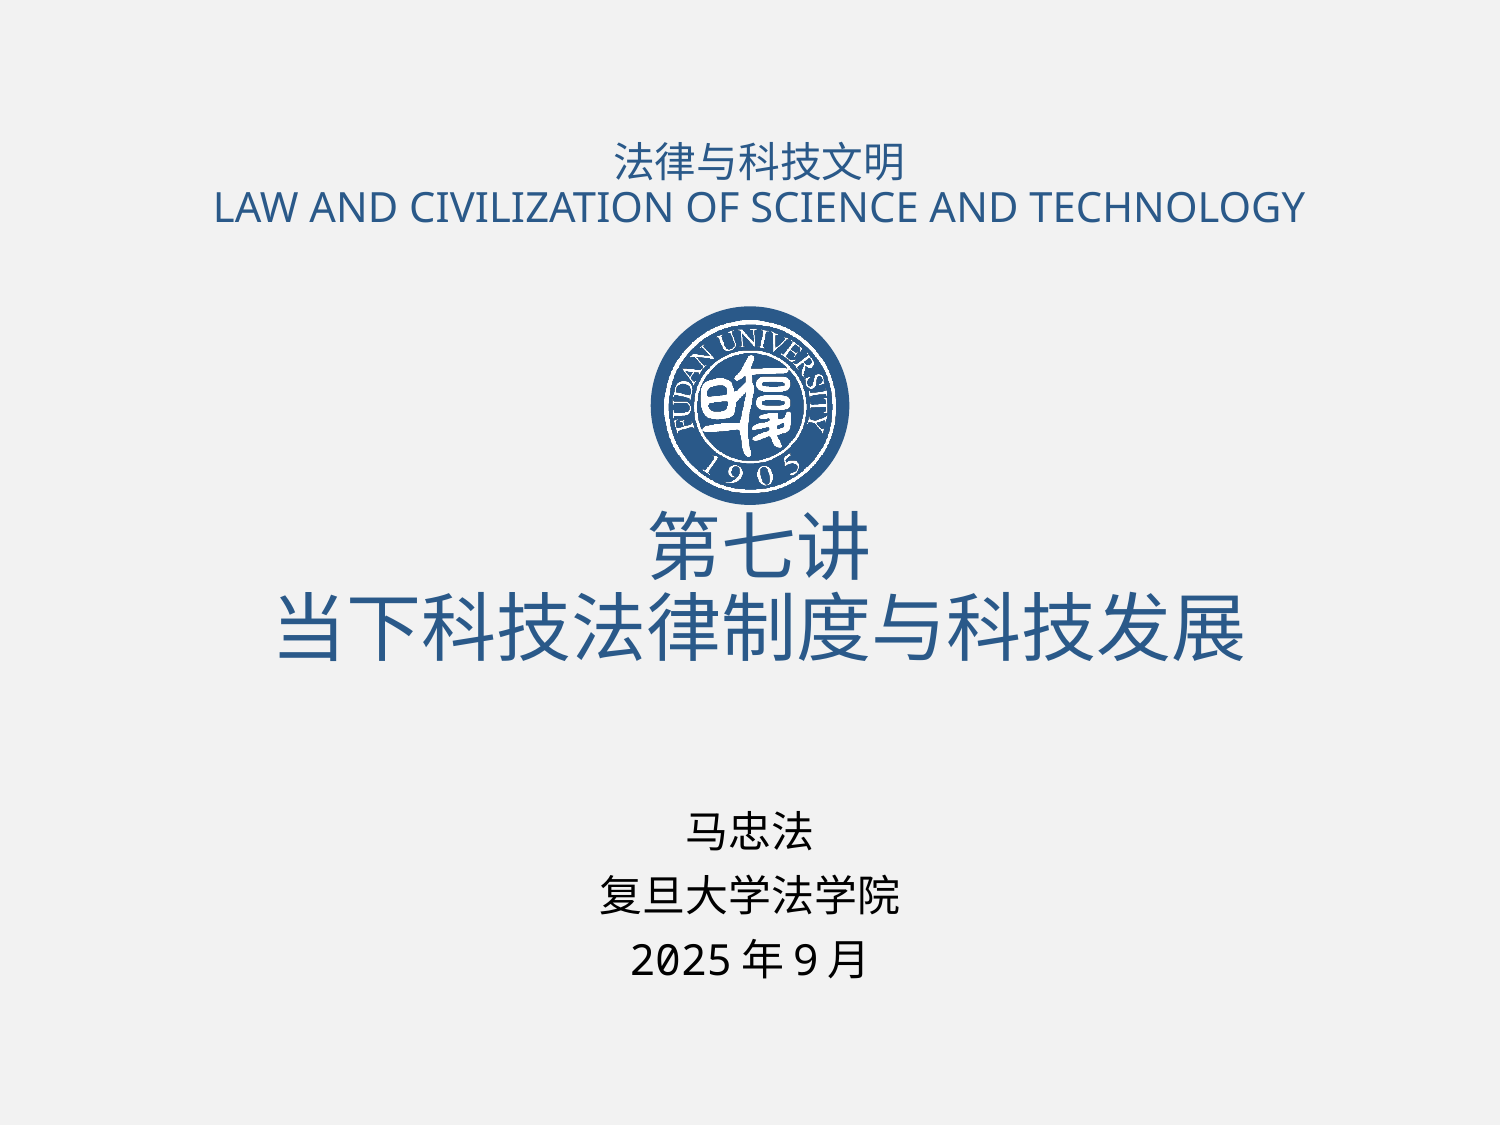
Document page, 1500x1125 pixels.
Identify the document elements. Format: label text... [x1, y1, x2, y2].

title 第七讲 当下科技法律制度与科技发展 [121, 491, 1397, 770]
picture [664, 320, 836, 491]
text_box 法律与科技文明 LAW AND CIVILIZATION OF SCIENCE AND TECHNOLOGY [121, 132, 1397, 239]
subtitle 马忠法 复旦大学法学院 2025年9月 [187, 802, 1313, 993]
